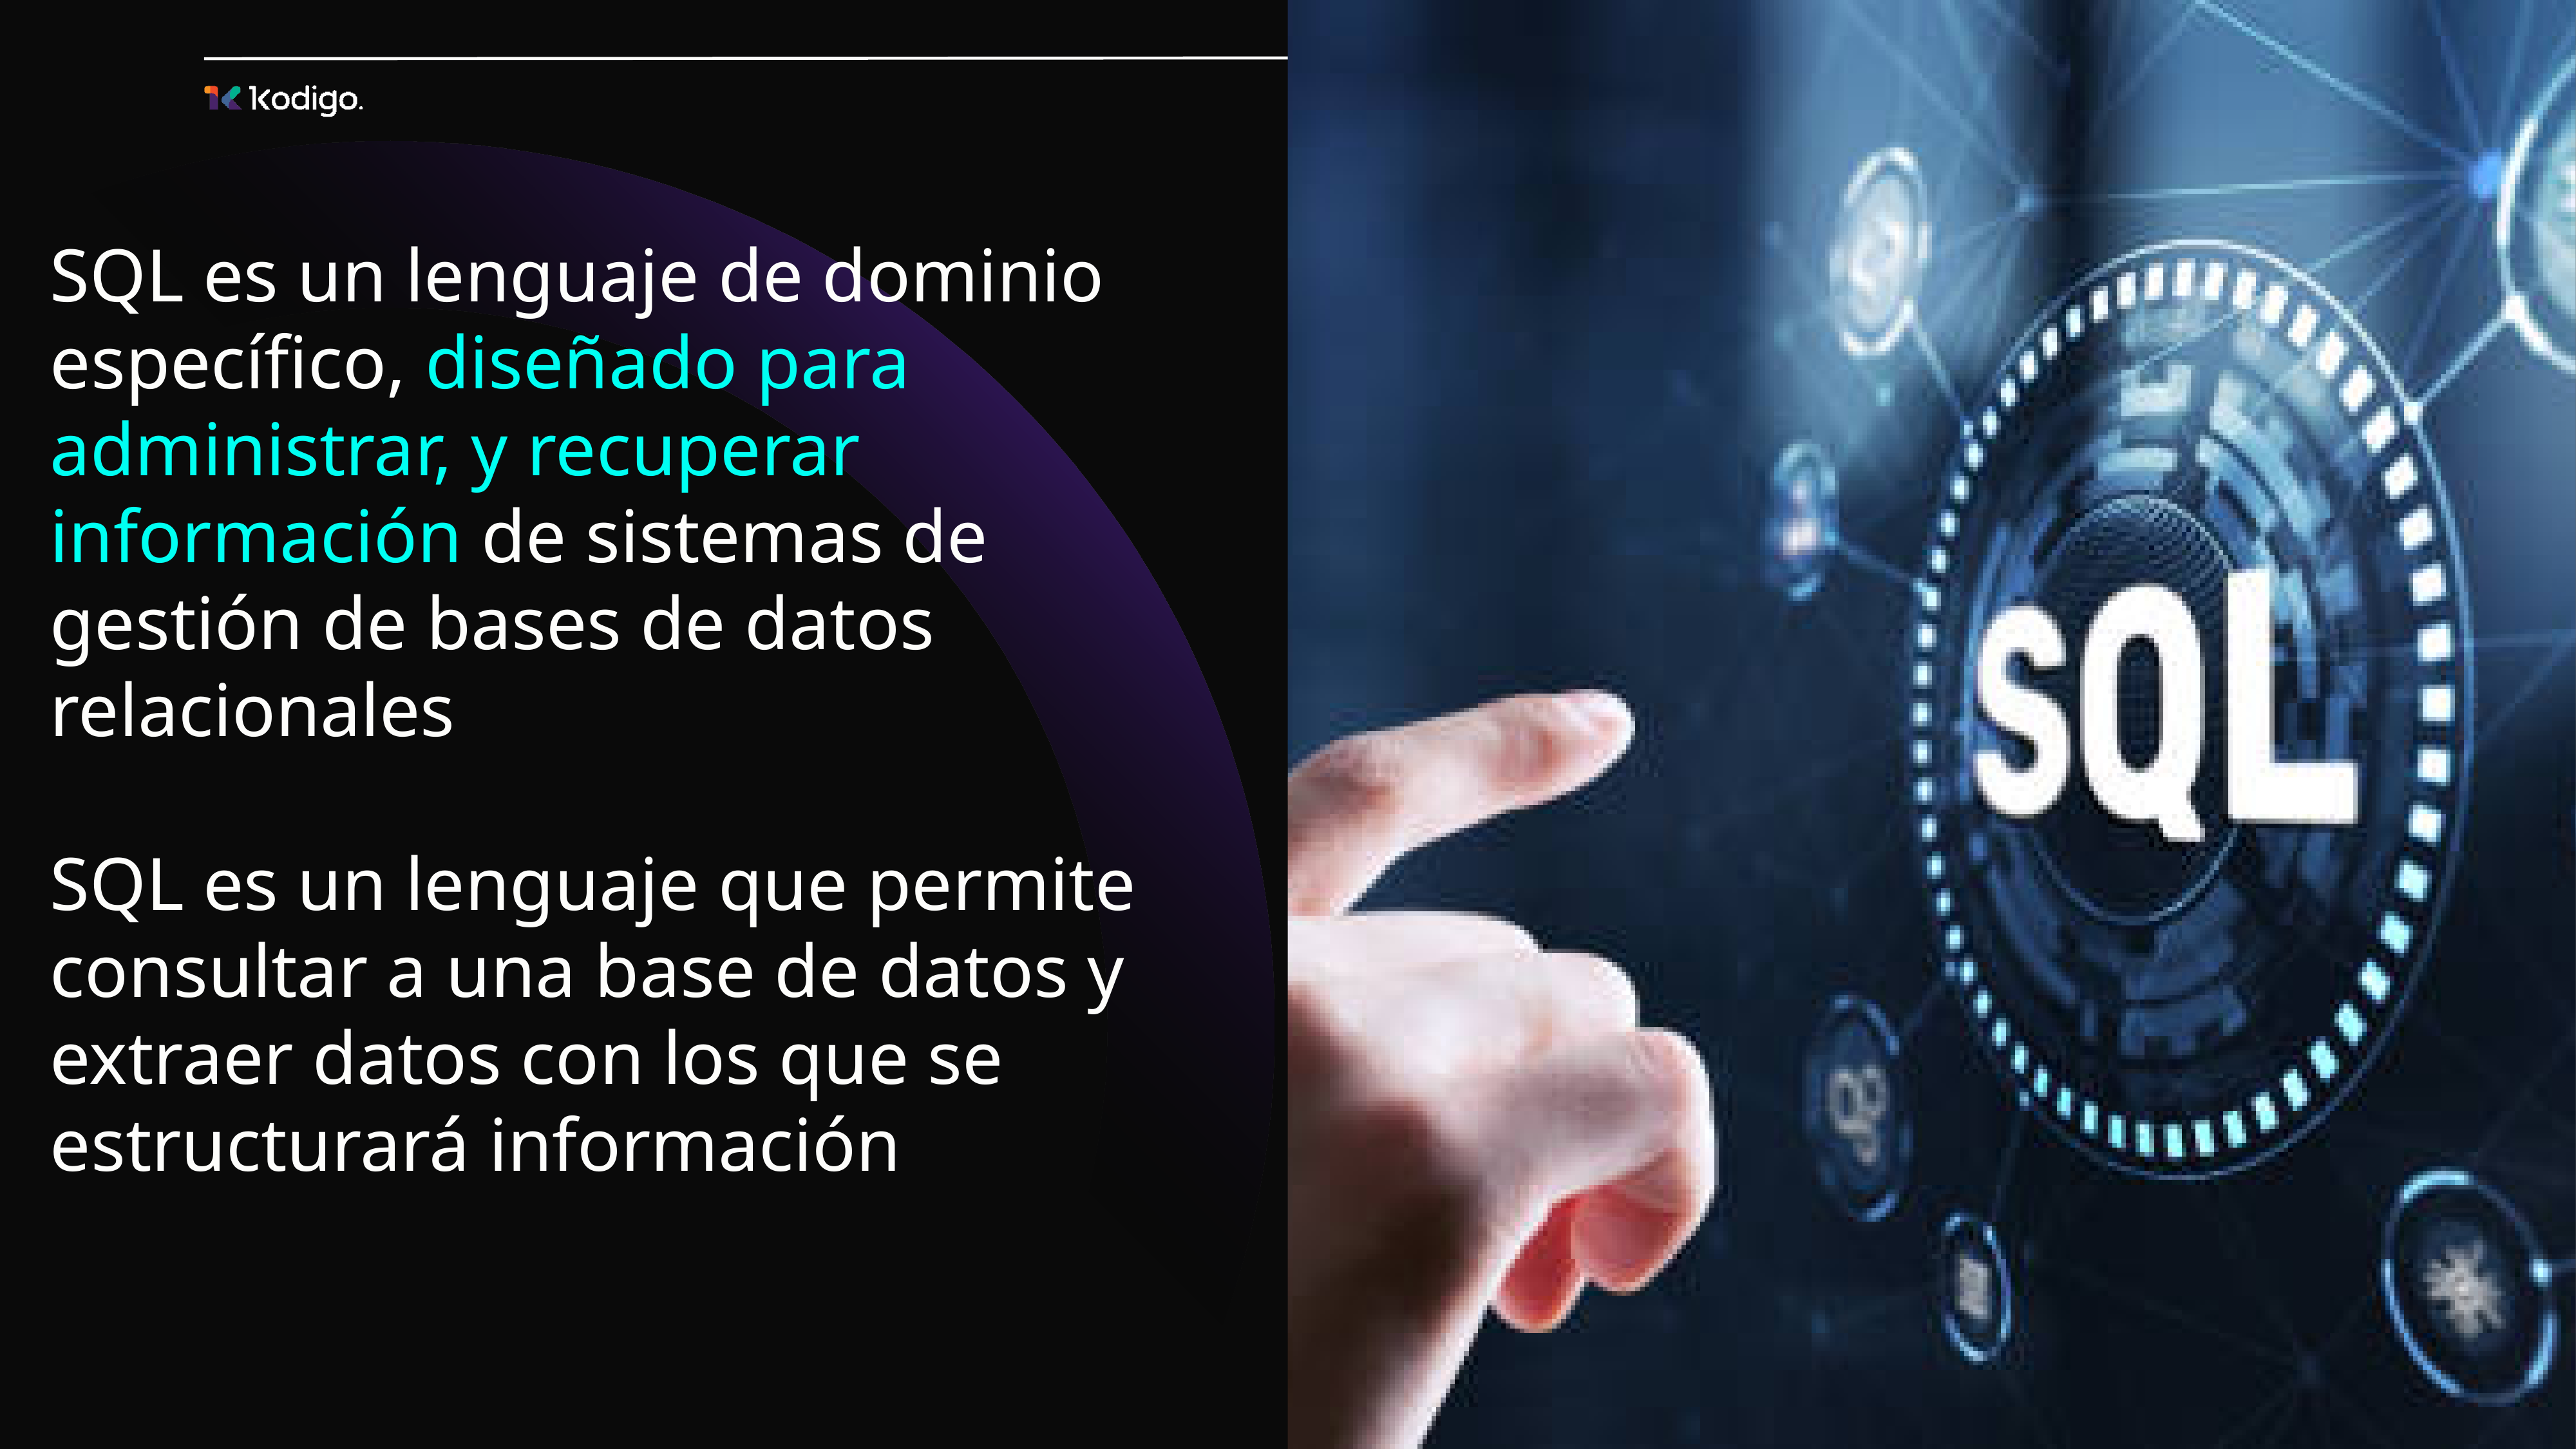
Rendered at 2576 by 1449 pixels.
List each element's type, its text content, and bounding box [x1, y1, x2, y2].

picture [1287, 0, 2576, 1449]
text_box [204, 57, 1287, 117]
text_box SQL es un lenguaje de dominio específico, diseñado para administrar, y recuperar información de sistemas de gestión de bases de datos relacionales SQL es un lenguaje que permite consultar a una base de datos y extraer datos con los que se estructurará información [40, 224, 1227, 1278]
